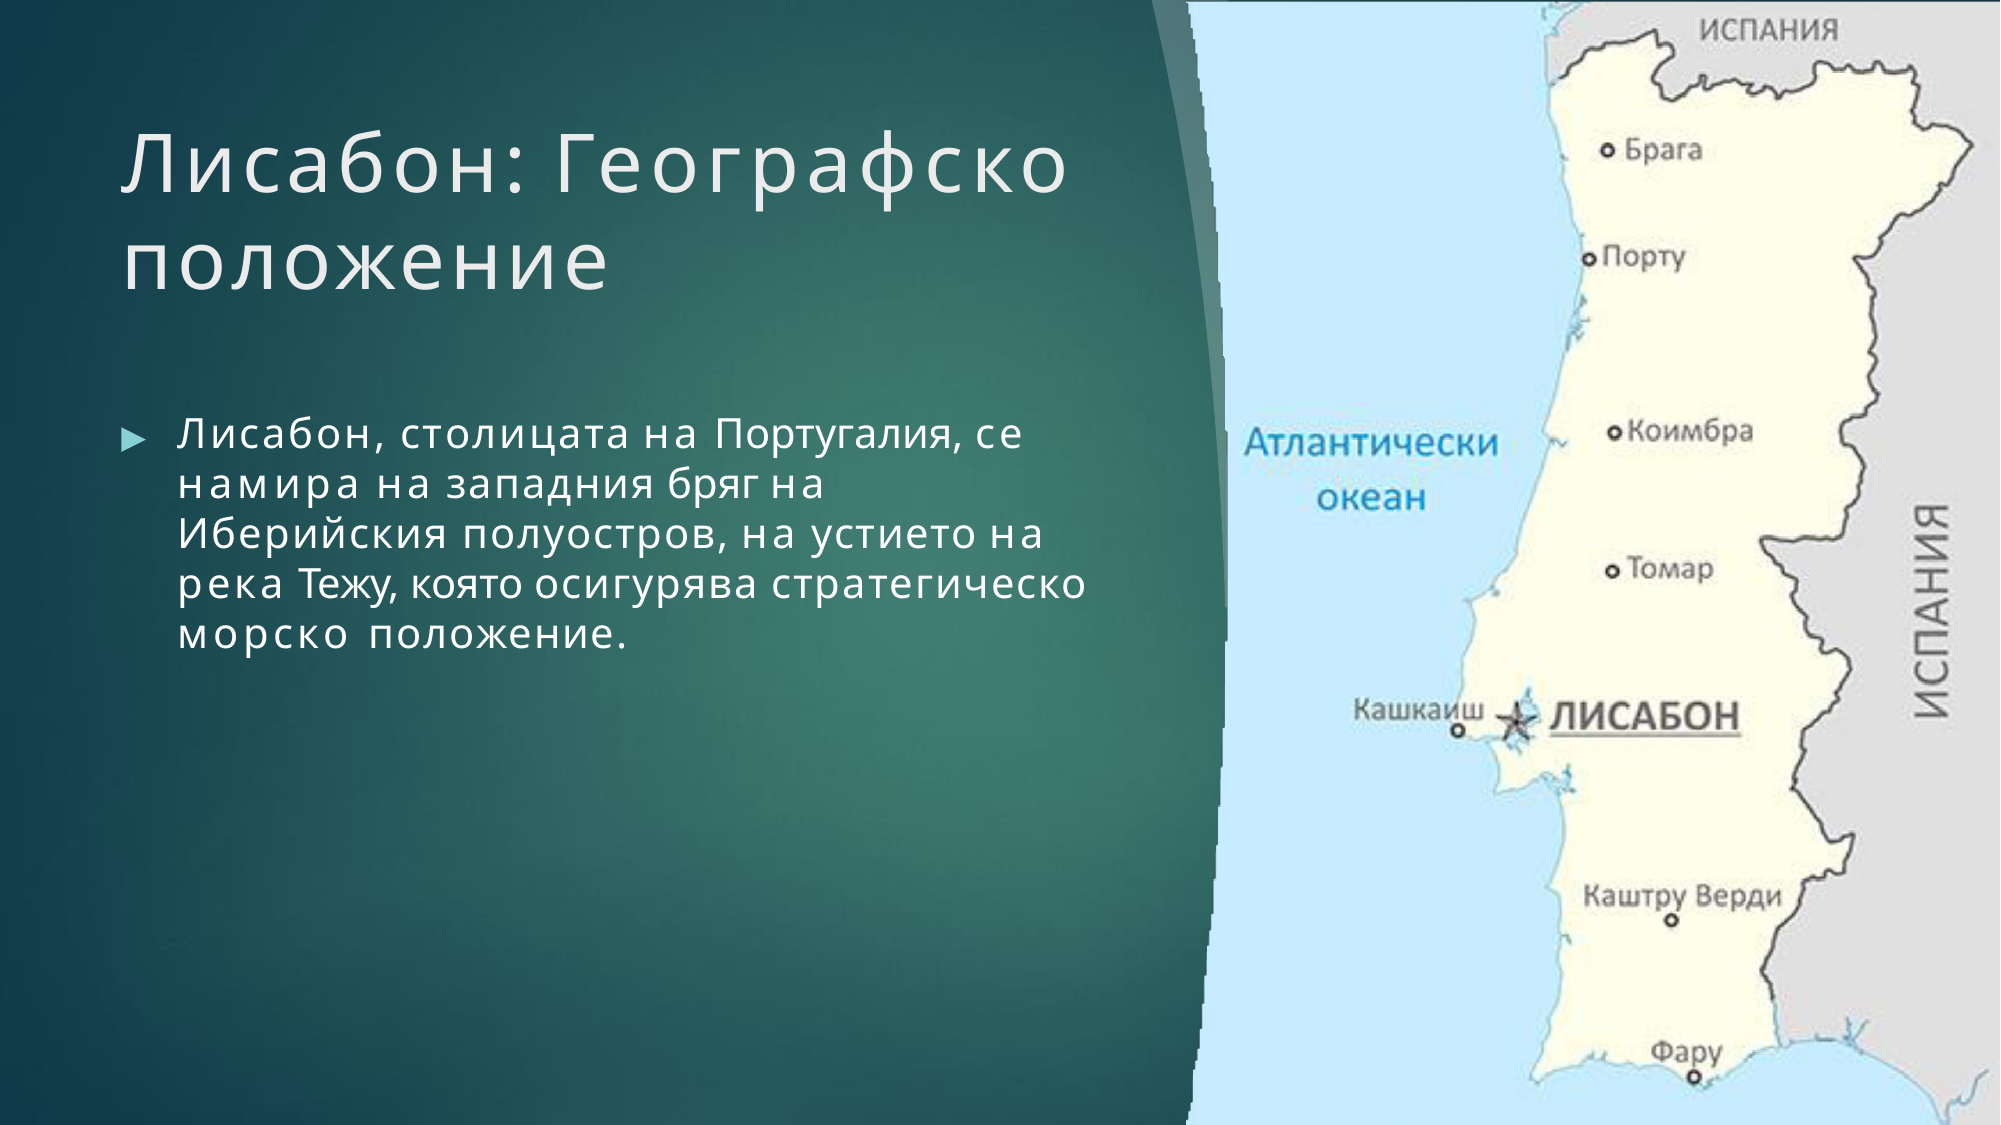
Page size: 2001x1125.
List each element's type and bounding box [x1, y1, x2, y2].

text_box [1151, 0, 2000, 1125]
text_box [0, 0, 1149, 1125]
